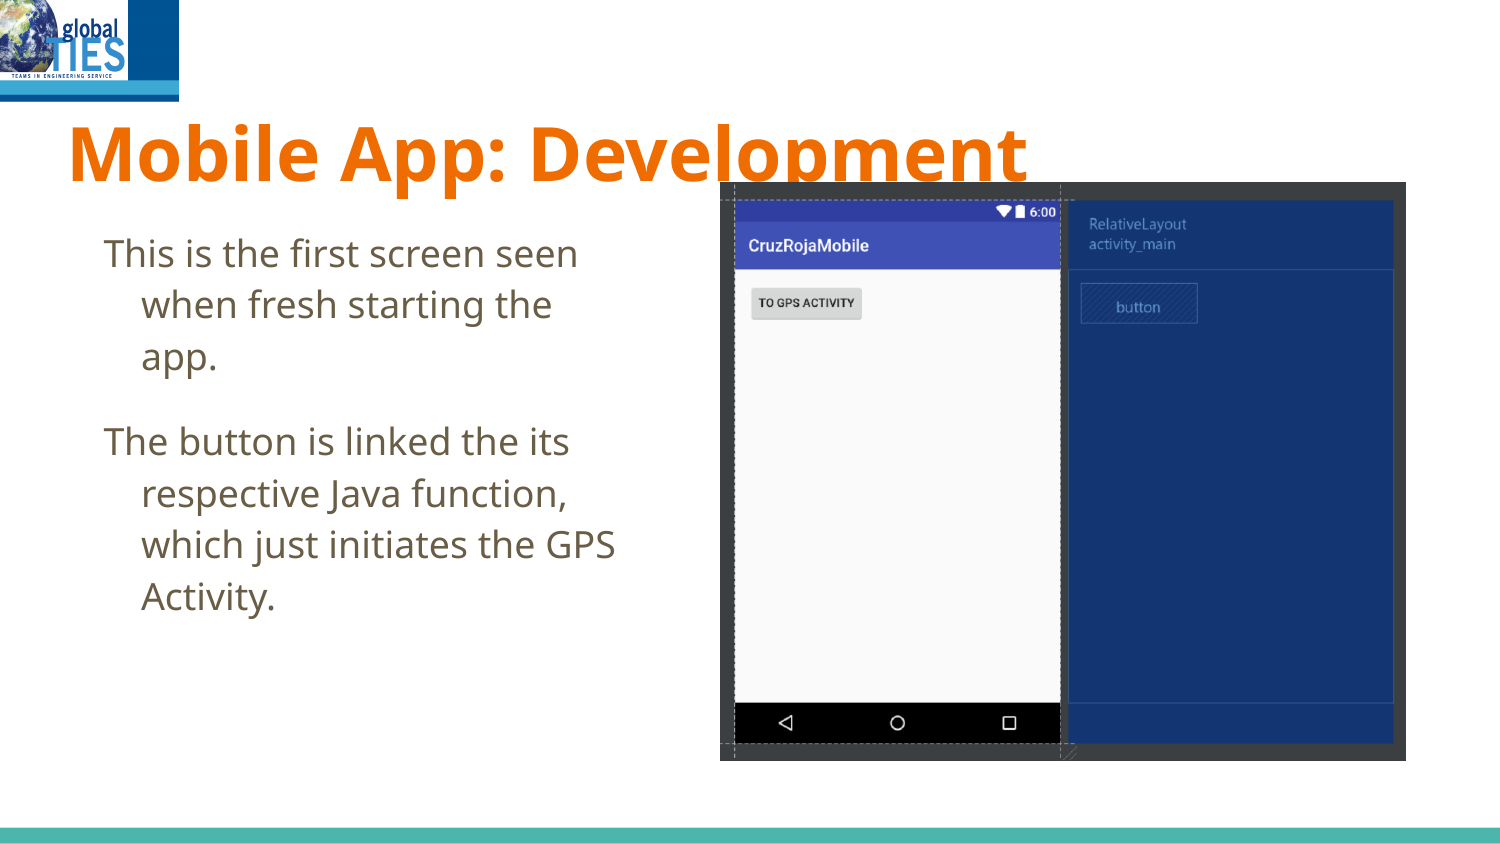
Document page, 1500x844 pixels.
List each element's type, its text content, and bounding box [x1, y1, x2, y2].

picture [0, 0, 179, 102]
list This is the first screen seen when fresh starting the app. The button is linked the its respective Java function, which just initiates the GPS Activity. [51, 207, 653, 750]
picture [720, 181, 1406, 761]
title Mobile App: Development [51, 91, 1449, 208]
